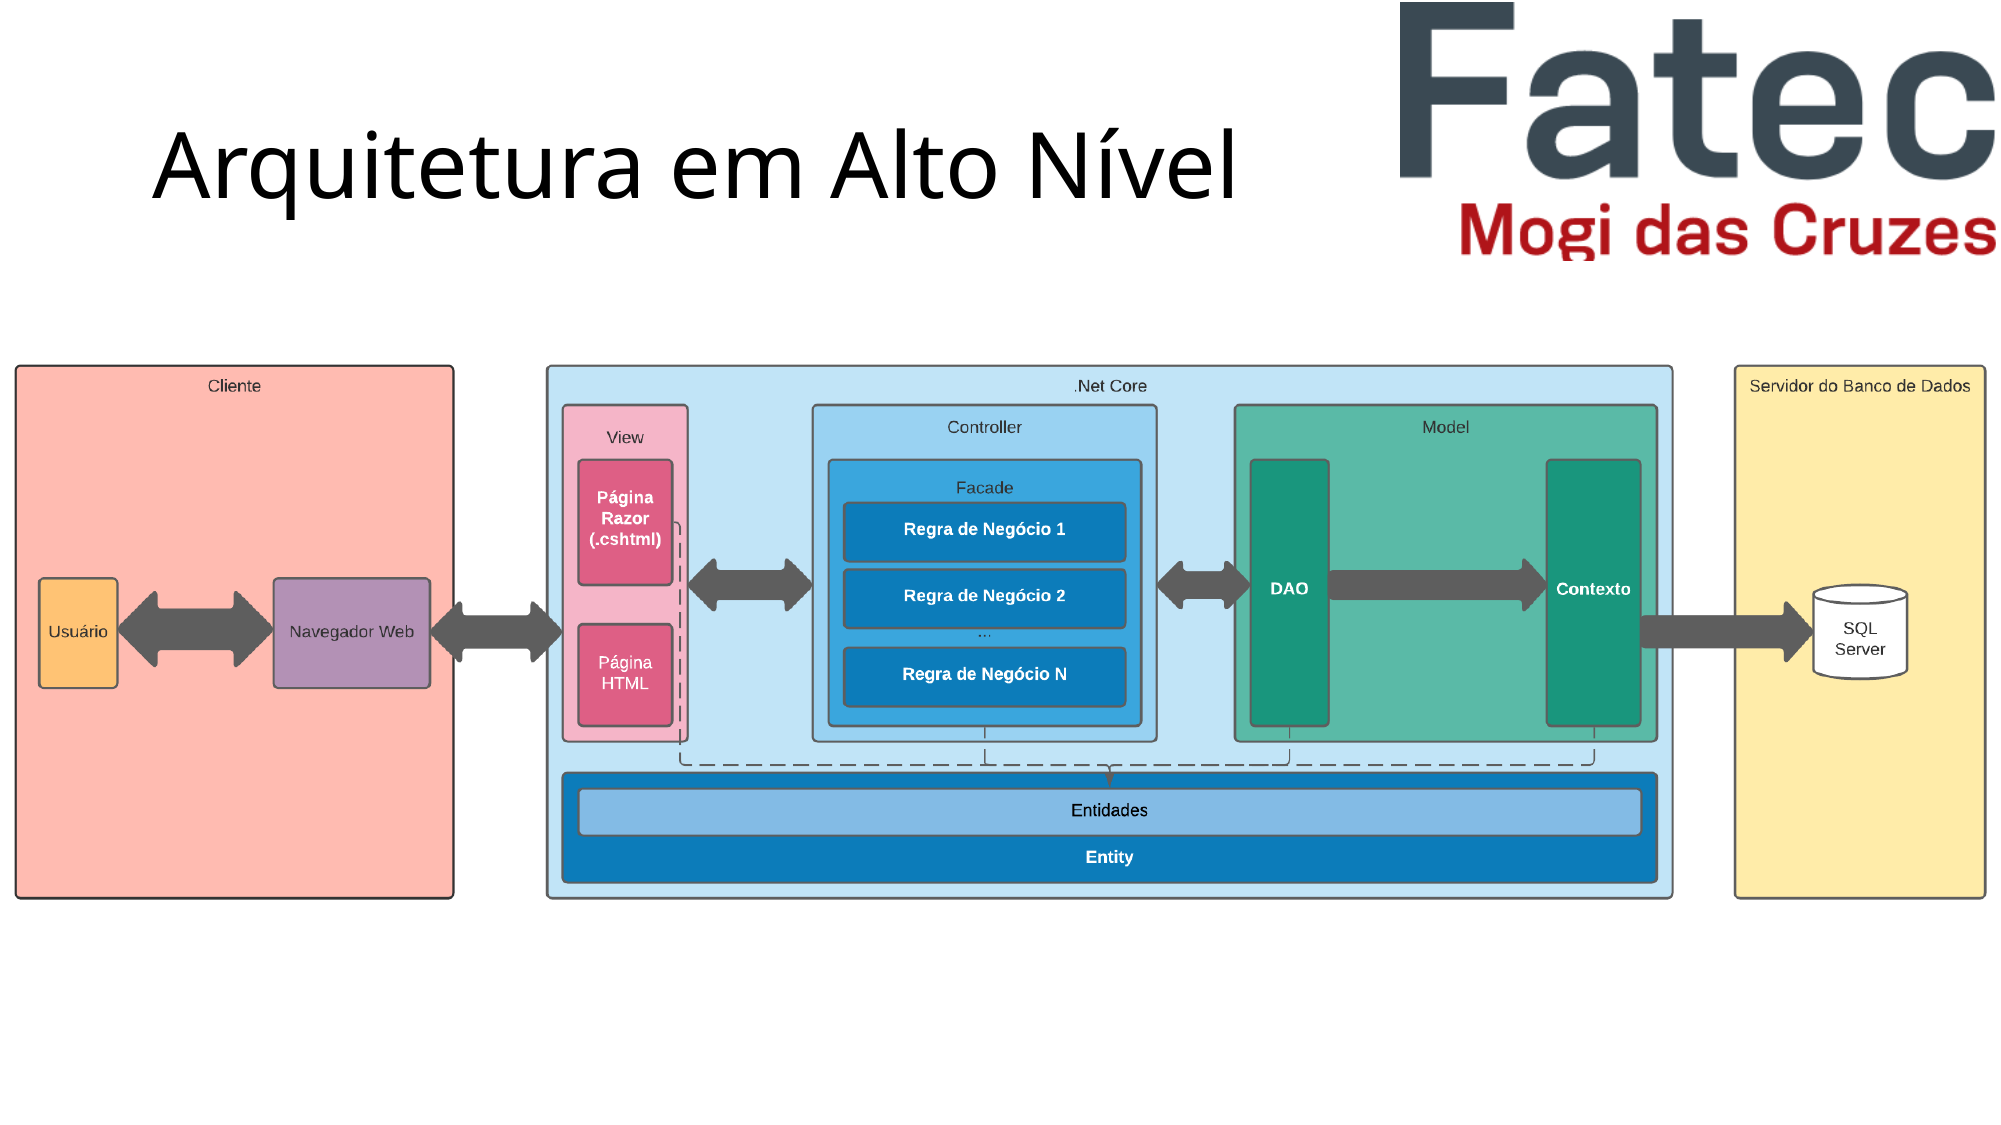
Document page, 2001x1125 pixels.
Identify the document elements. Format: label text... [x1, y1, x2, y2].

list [0, 334, 2000, 929]
title Arquitetura em Alto Nível [137, 59, 1863, 278]
picture [1400, 2, 2000, 262]
